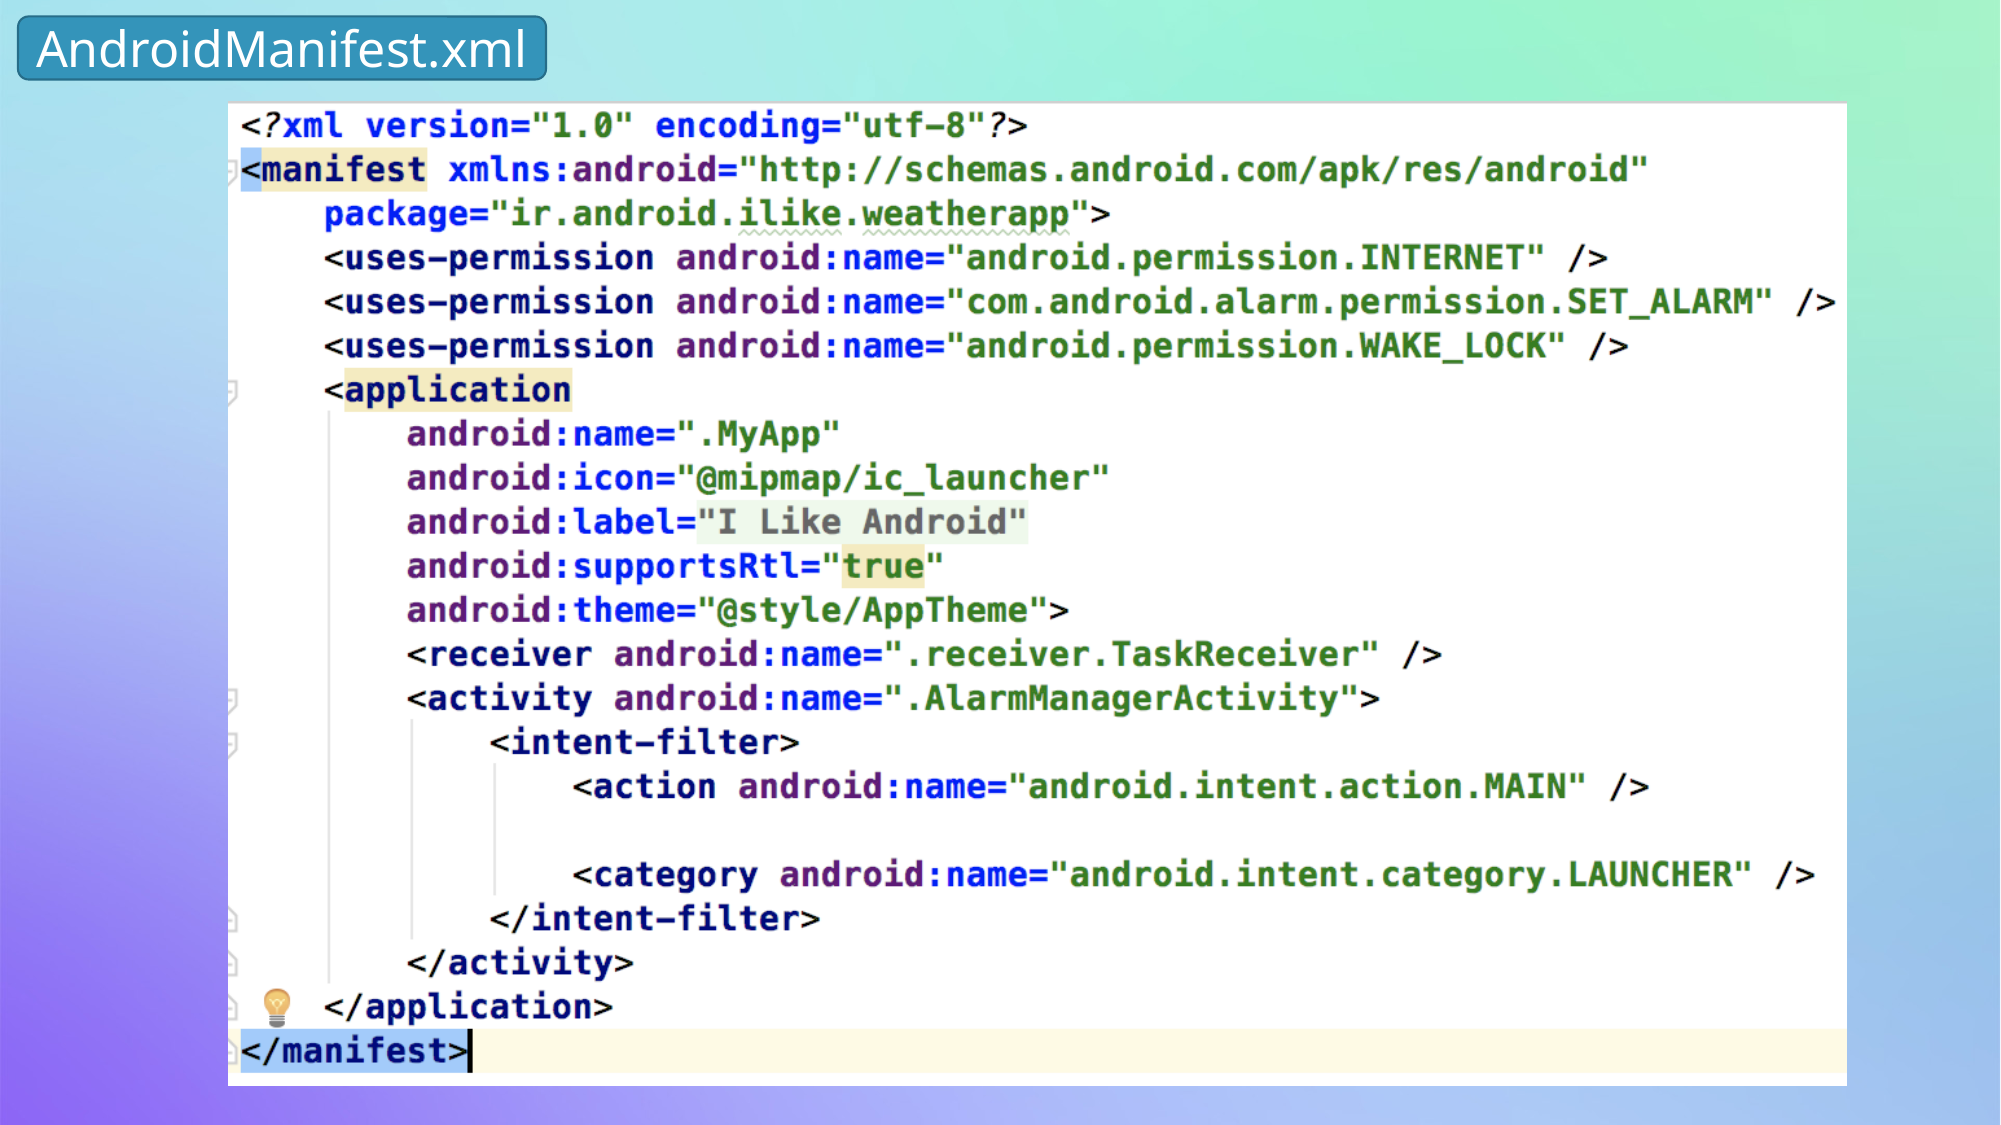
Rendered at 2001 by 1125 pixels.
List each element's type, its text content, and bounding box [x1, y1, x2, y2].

text_box AndroidManifest.xml [16, 15, 548, 81]
picture [0, 0, 2001, 1125]
